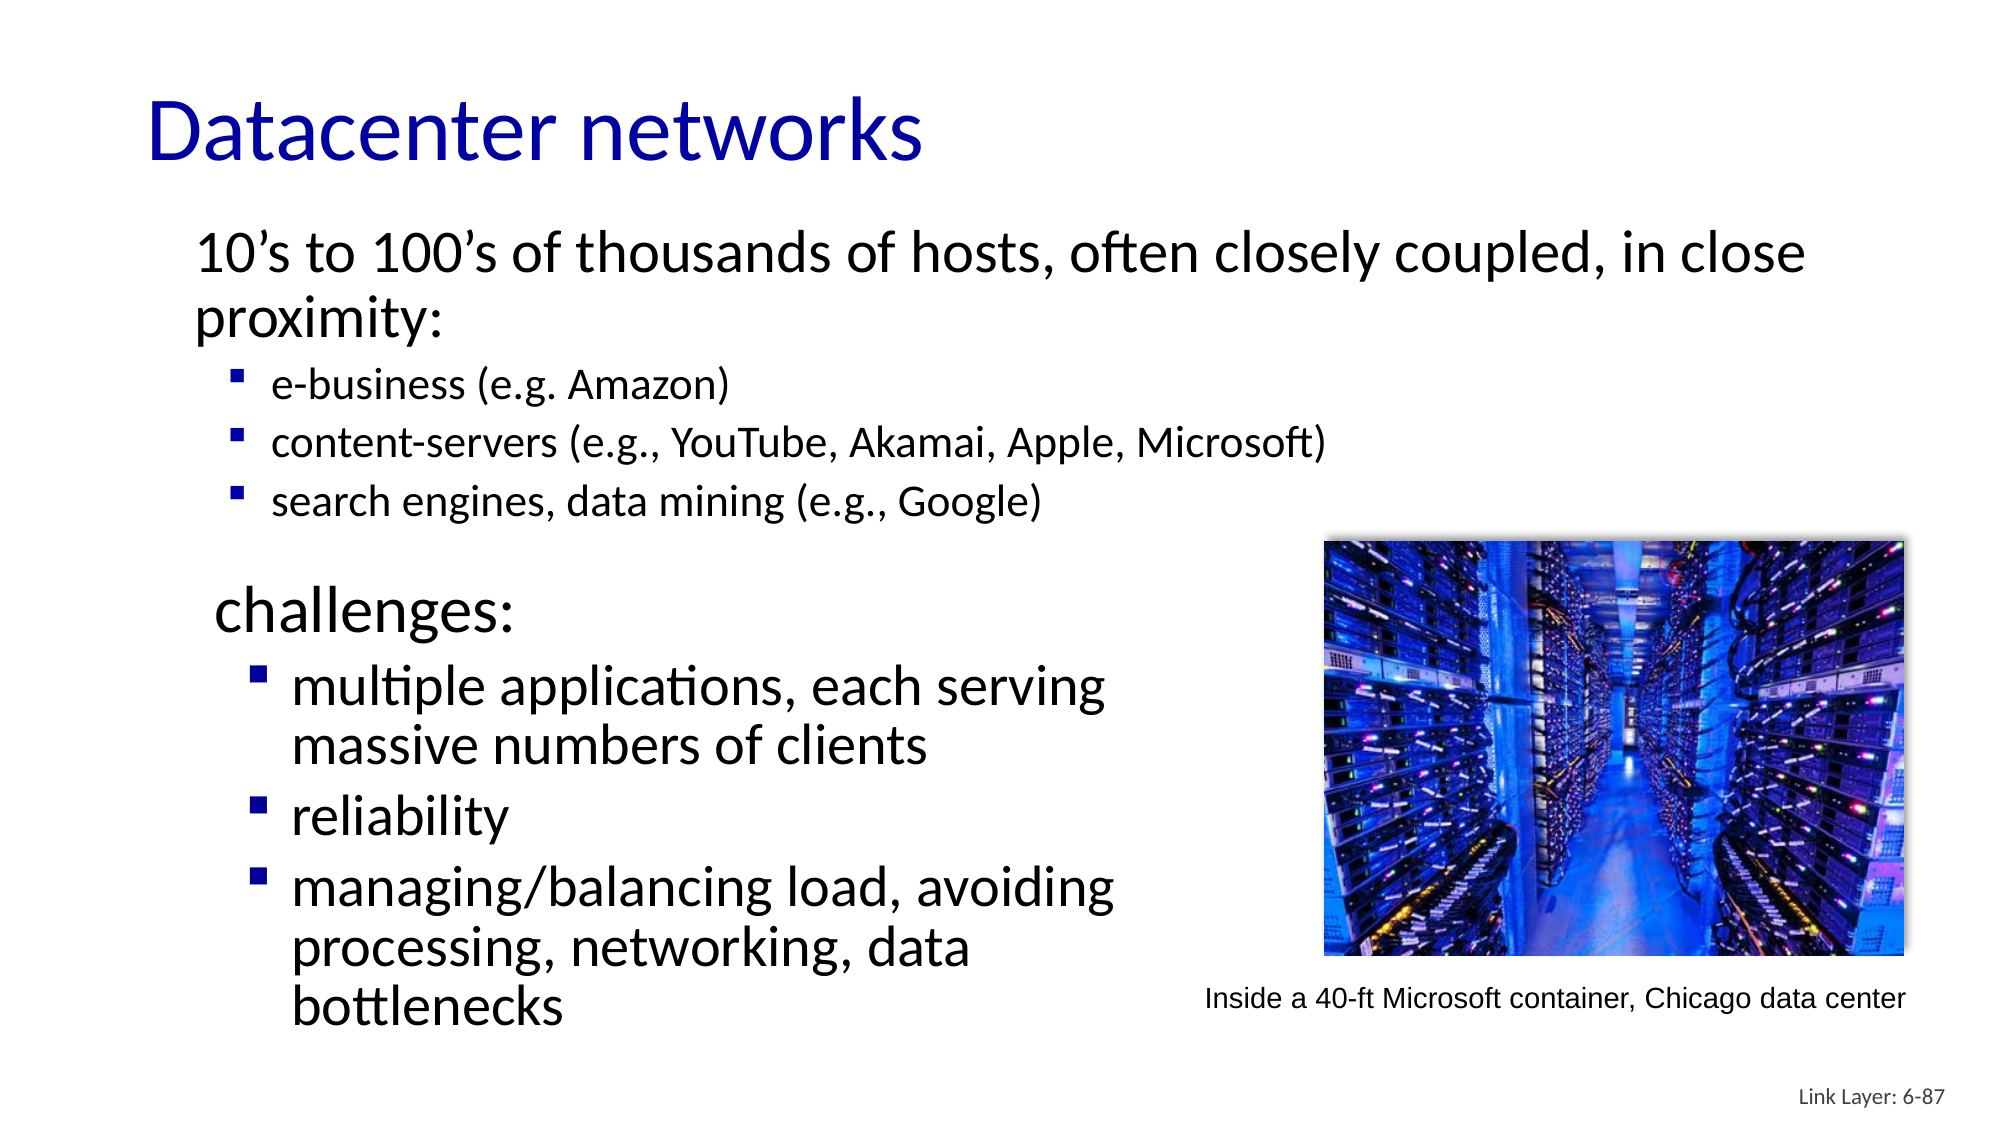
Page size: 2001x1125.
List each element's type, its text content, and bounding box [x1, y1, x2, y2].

text_box challenges: multiple applications, each serving massive numbers of clients reliability managing/balancing load, avoiding processing, networking, data bottlenecks [199, 570, 1147, 1072]
slide_number Link Layer: 6- [1510, 1065, 1961, 1125]
title Datacenter networks [131, 57, 1857, 205]
text_box Inside a 40-ft Microsoft container, Chicago data center [1189, 971, 1977, 1022]
text_box 10’s to 100’s of thousands of hosts, often closely coupled, in close proximity: e-business (e.g. Amazon) content-servers (e.g., YouTube, Akamai, Apple, Microsoft) search engines, data mining (e.g., Google) [160, 212, 1836, 536]
picture [1324, 541, 1904, 956]
